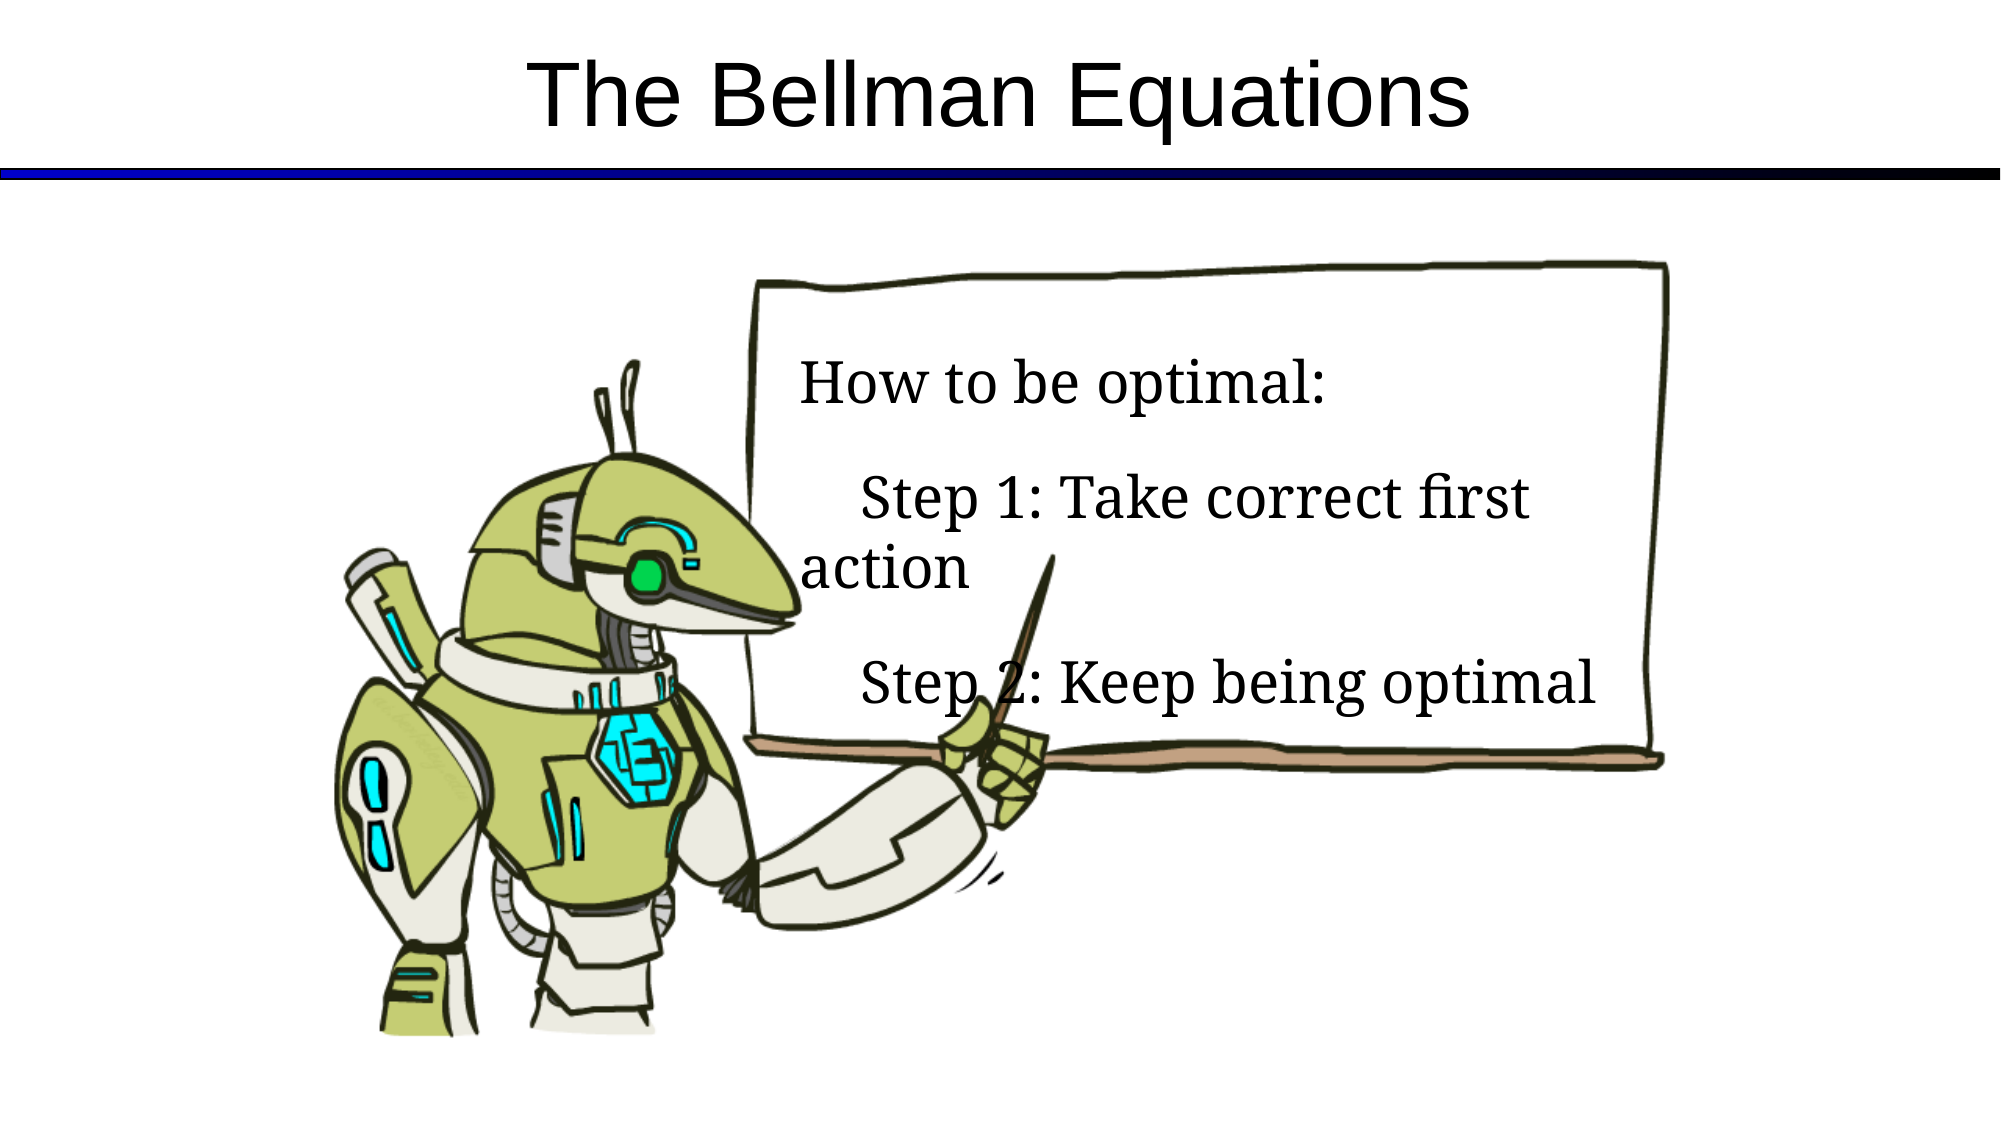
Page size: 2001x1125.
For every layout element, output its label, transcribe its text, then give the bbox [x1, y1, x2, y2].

title The Bellman Equations [0, 0, 2000, 184]
picture [294, 199, 1698, 1044]
